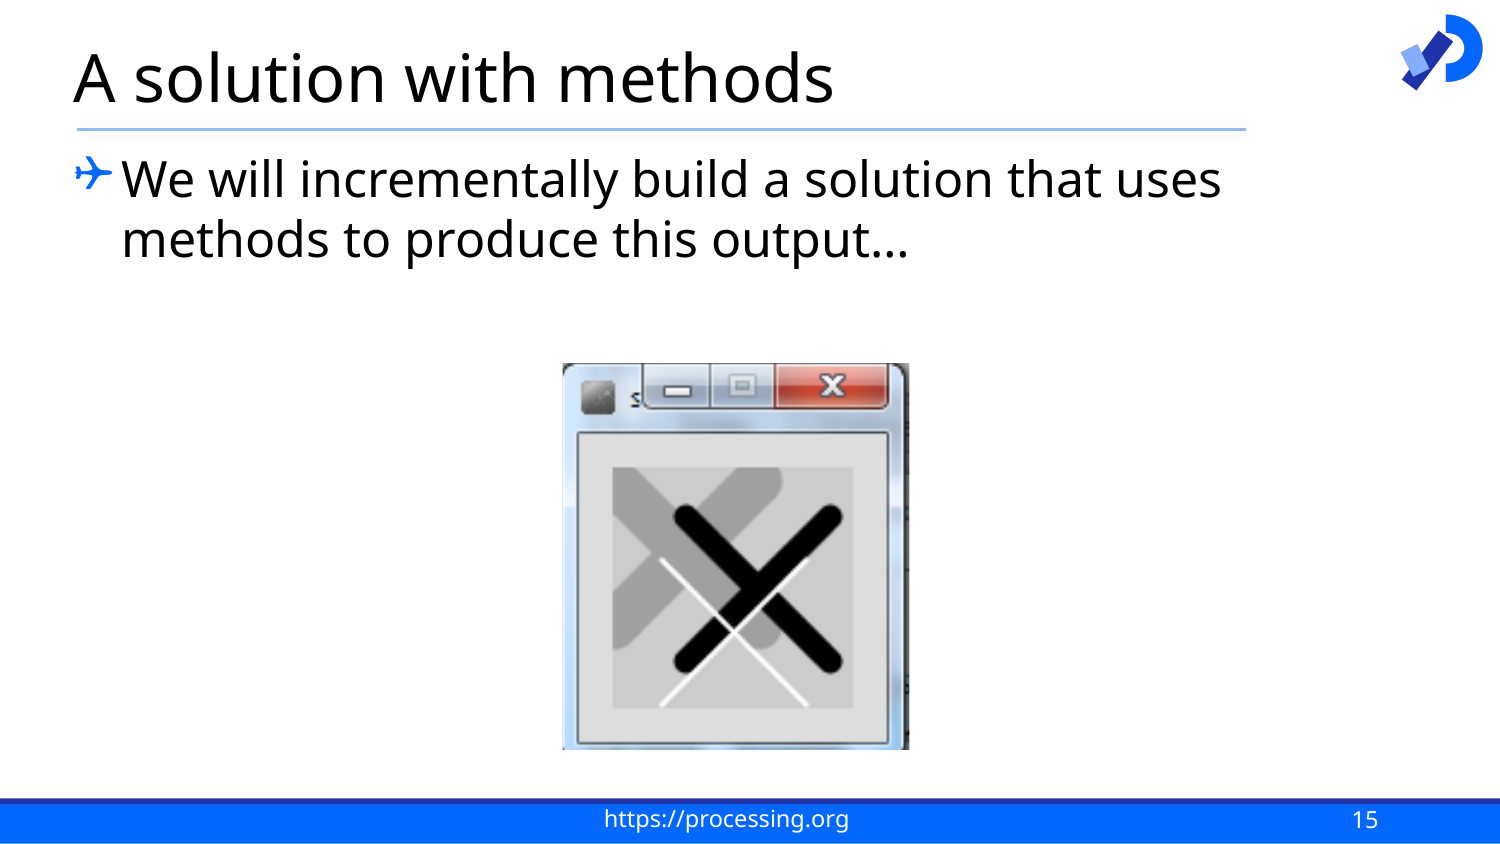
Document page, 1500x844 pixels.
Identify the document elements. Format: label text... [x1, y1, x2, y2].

picture [562, 362, 910, 751]
slide_number 15 [1074, 799, 1388, 844]
title A solution with methods [64, 0, 1341, 126]
picture [1398, 9, 1485, 96]
list We will incrementally build a solution that uses methods to produce this output… [64, 137, 1341, 844]
footer https://processing.org [527, 802, 927, 843]
